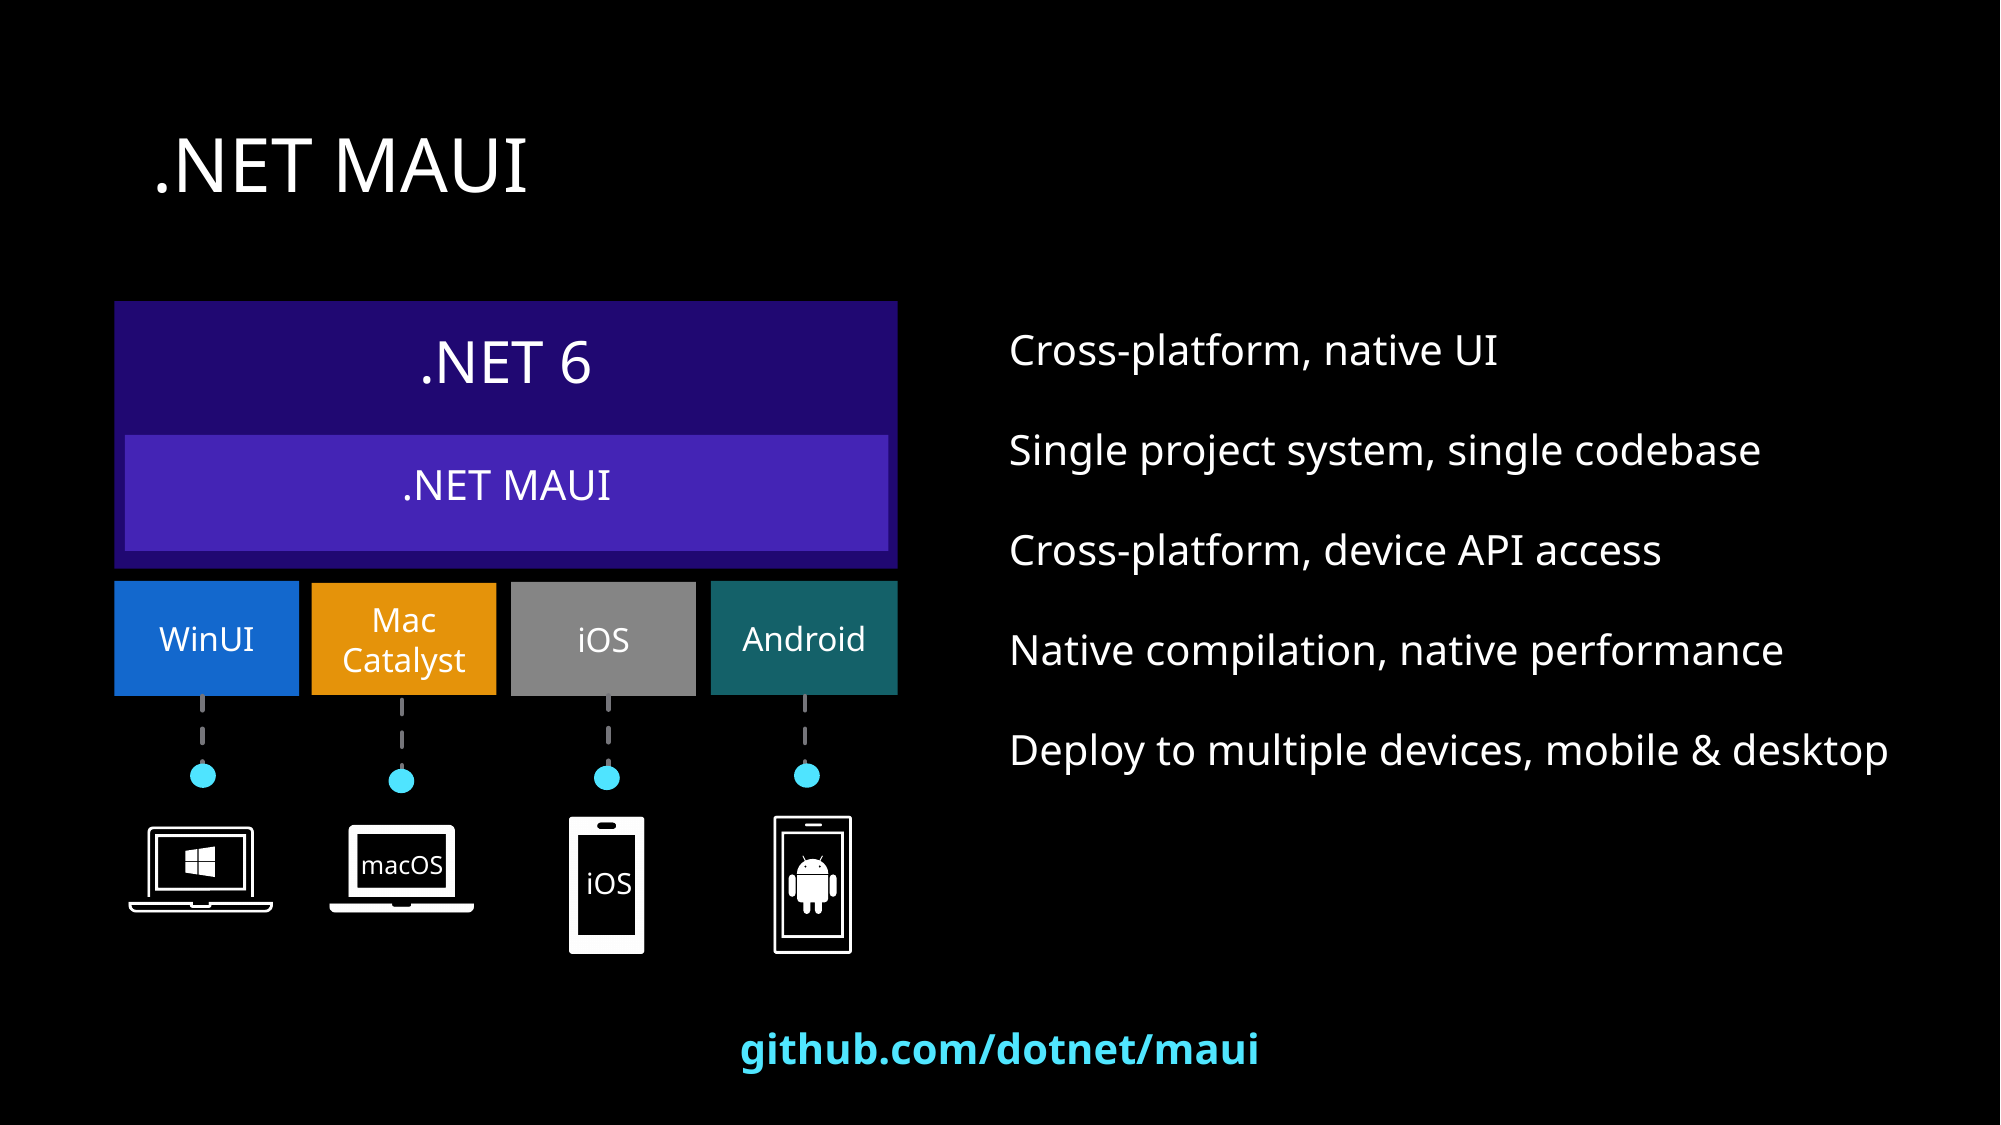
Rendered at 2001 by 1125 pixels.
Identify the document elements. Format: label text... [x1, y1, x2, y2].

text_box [737, 809, 888, 960]
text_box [125, 793, 276, 944]
text_box github.com/dotnet/maui [381, 1028, 1619, 1074]
text_box .NET MAUI [124, 434, 889, 551]
text_box .NET 6 [114, 301, 898, 569]
picture [326, 794, 477, 944]
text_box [114, 580, 898, 696]
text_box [531, 809, 682, 960]
title .NET MAUI [137, 59, 1863, 278]
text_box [189, 695, 820, 794]
text_box Cross-platform, native UI Single project system, single codebase Cross-platform, device API access Native compilation, native performance Deploy to multiple devices, mobile & desktop [994, 316, 2000, 782]
